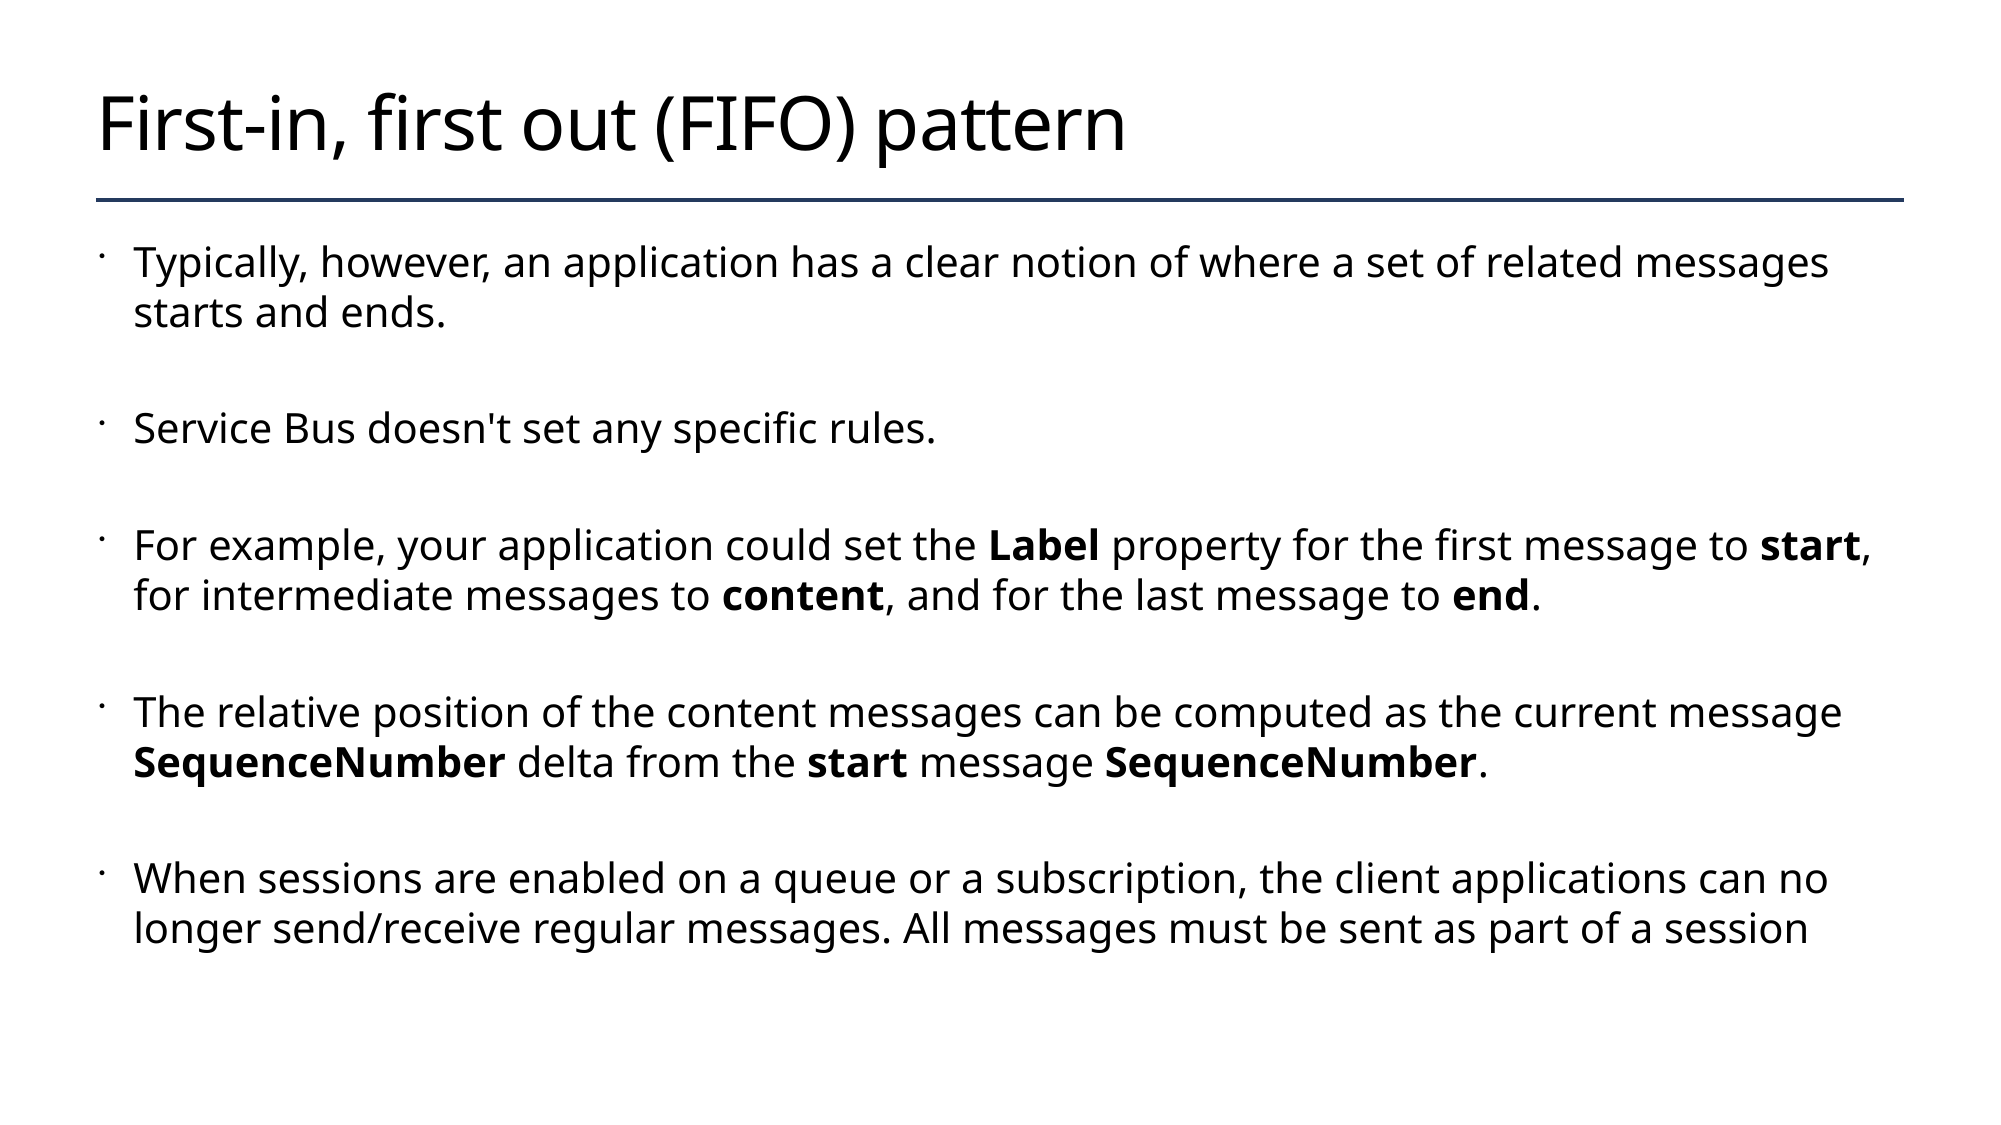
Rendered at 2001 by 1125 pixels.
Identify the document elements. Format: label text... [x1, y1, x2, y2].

list Typically, however, an application has a clear notion of where a set of related messages starts and ends. Service Bus doesn't set any specific rules. For example, your application could set the Label property for the first message to start, for intermediate messages to content, and for the last message to end. The relative position of the content messages can be computed as the current message SequenceNumber delta from the start message SequenceNumber. When sessions are enabled on a queue or a subscription, the client applications can no longer send/receive regular messages. All messages must be sent as part of a session [95, 235, 1904, 973]
title First-in, first out (FIFO) pattern [96, 75, 1904, 166]
